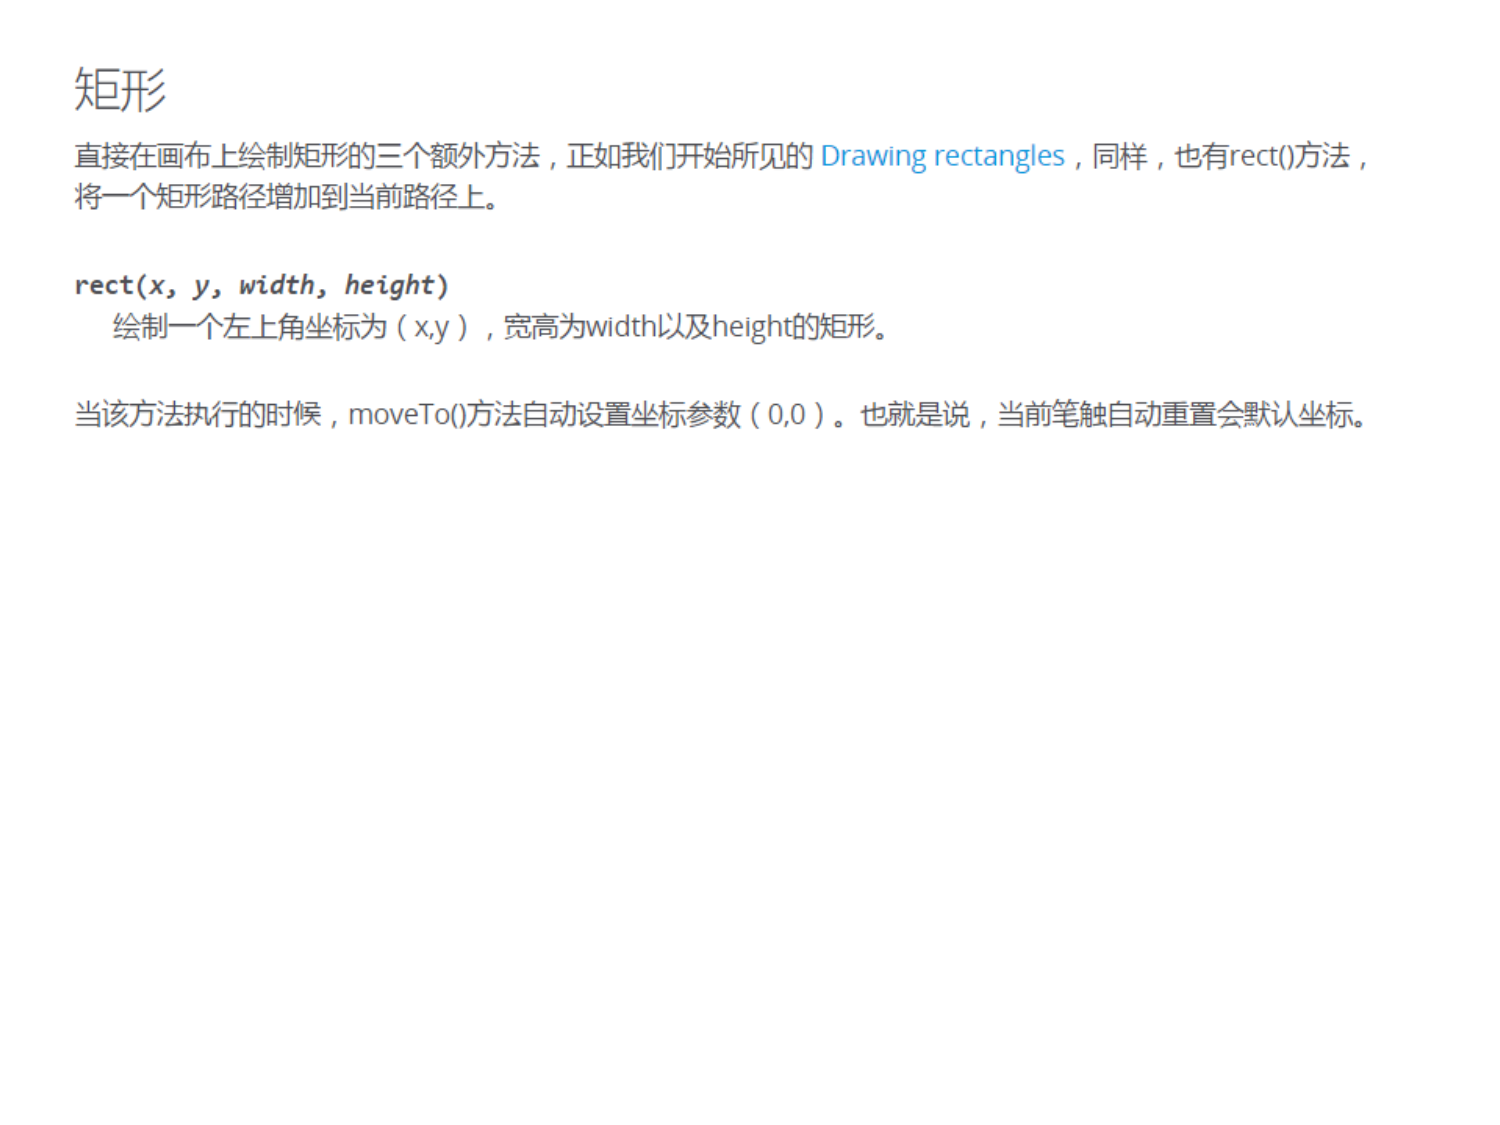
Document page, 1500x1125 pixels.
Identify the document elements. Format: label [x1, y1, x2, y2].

picture [63, 53, 1389, 451]
